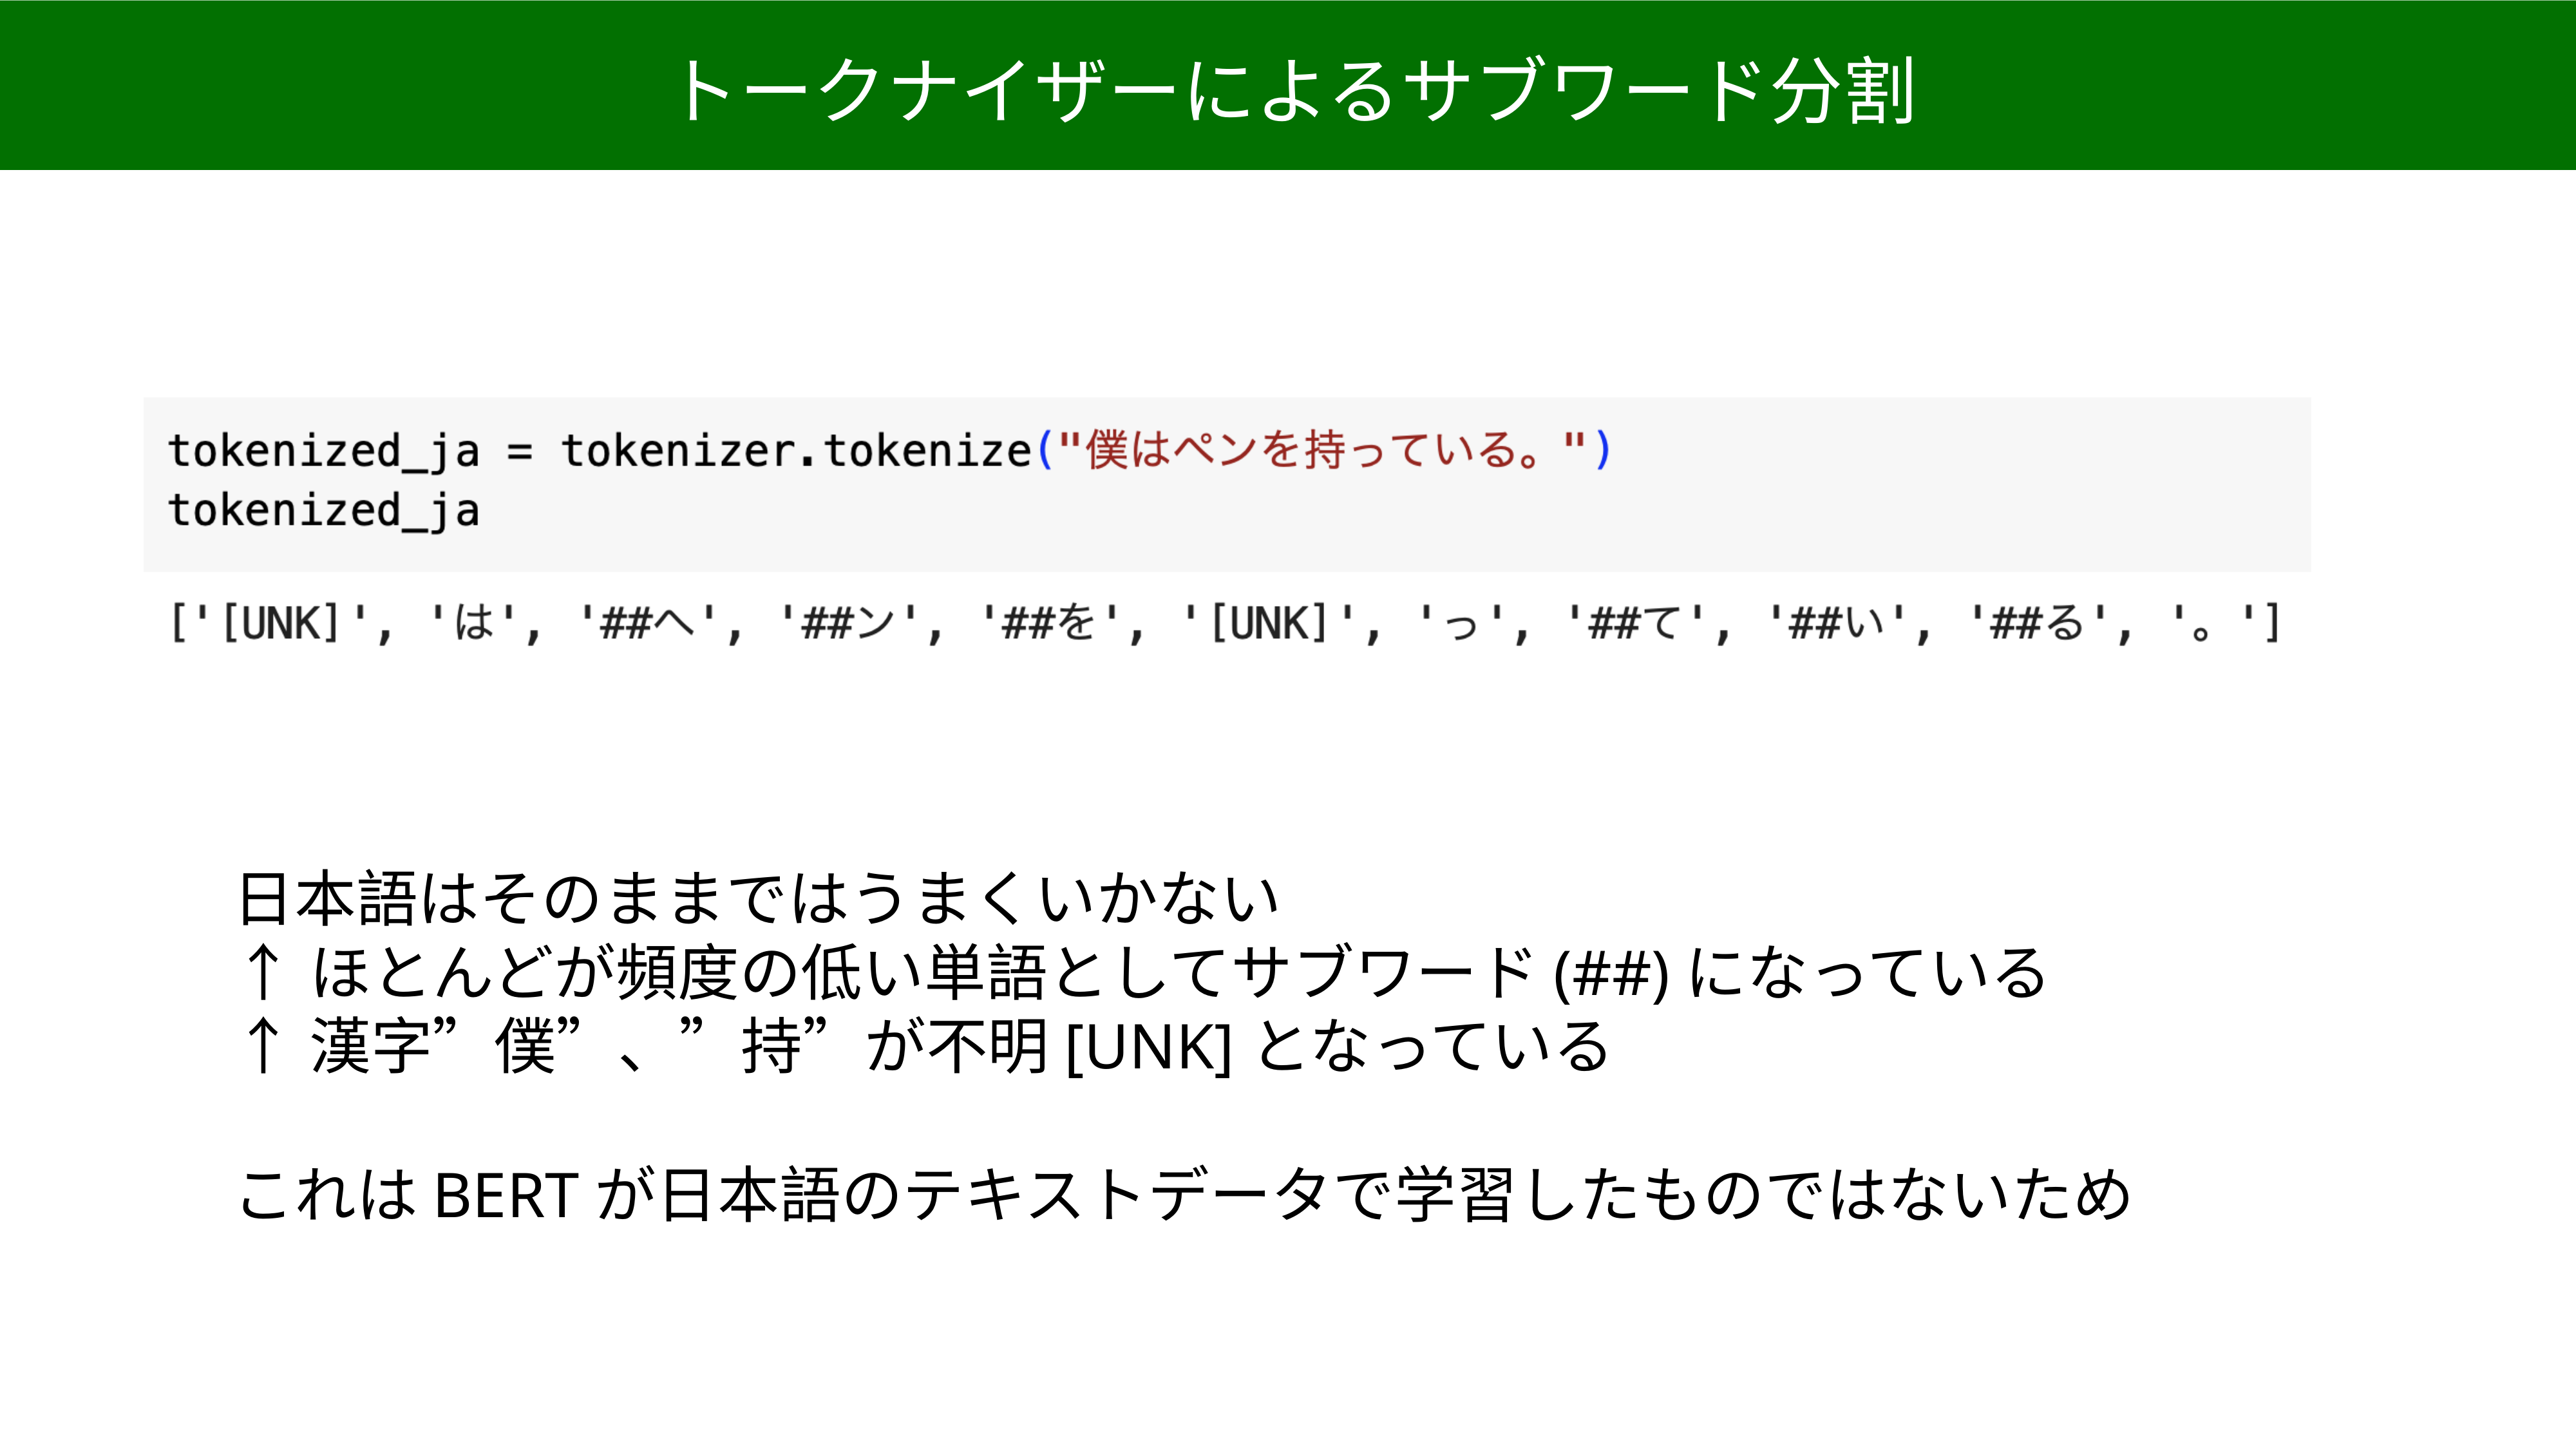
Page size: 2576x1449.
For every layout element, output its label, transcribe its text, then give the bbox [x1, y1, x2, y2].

text_box トークナイザーによるサブワード分割 [660, 39, 1923, 138]
text_box [0, 0, 2576, 170]
picture [144, 397, 2311, 677]
text_box 日本語はそのままではうまくいかない ↑ほとんどが頻度の低い単語としてサブワード(##)になっている ↑漢字”僕”、”持”が不明[UNK]となっている これはBERTが日本語のテキストデータで学習したものではないため [227, 853, 2140, 1235]
